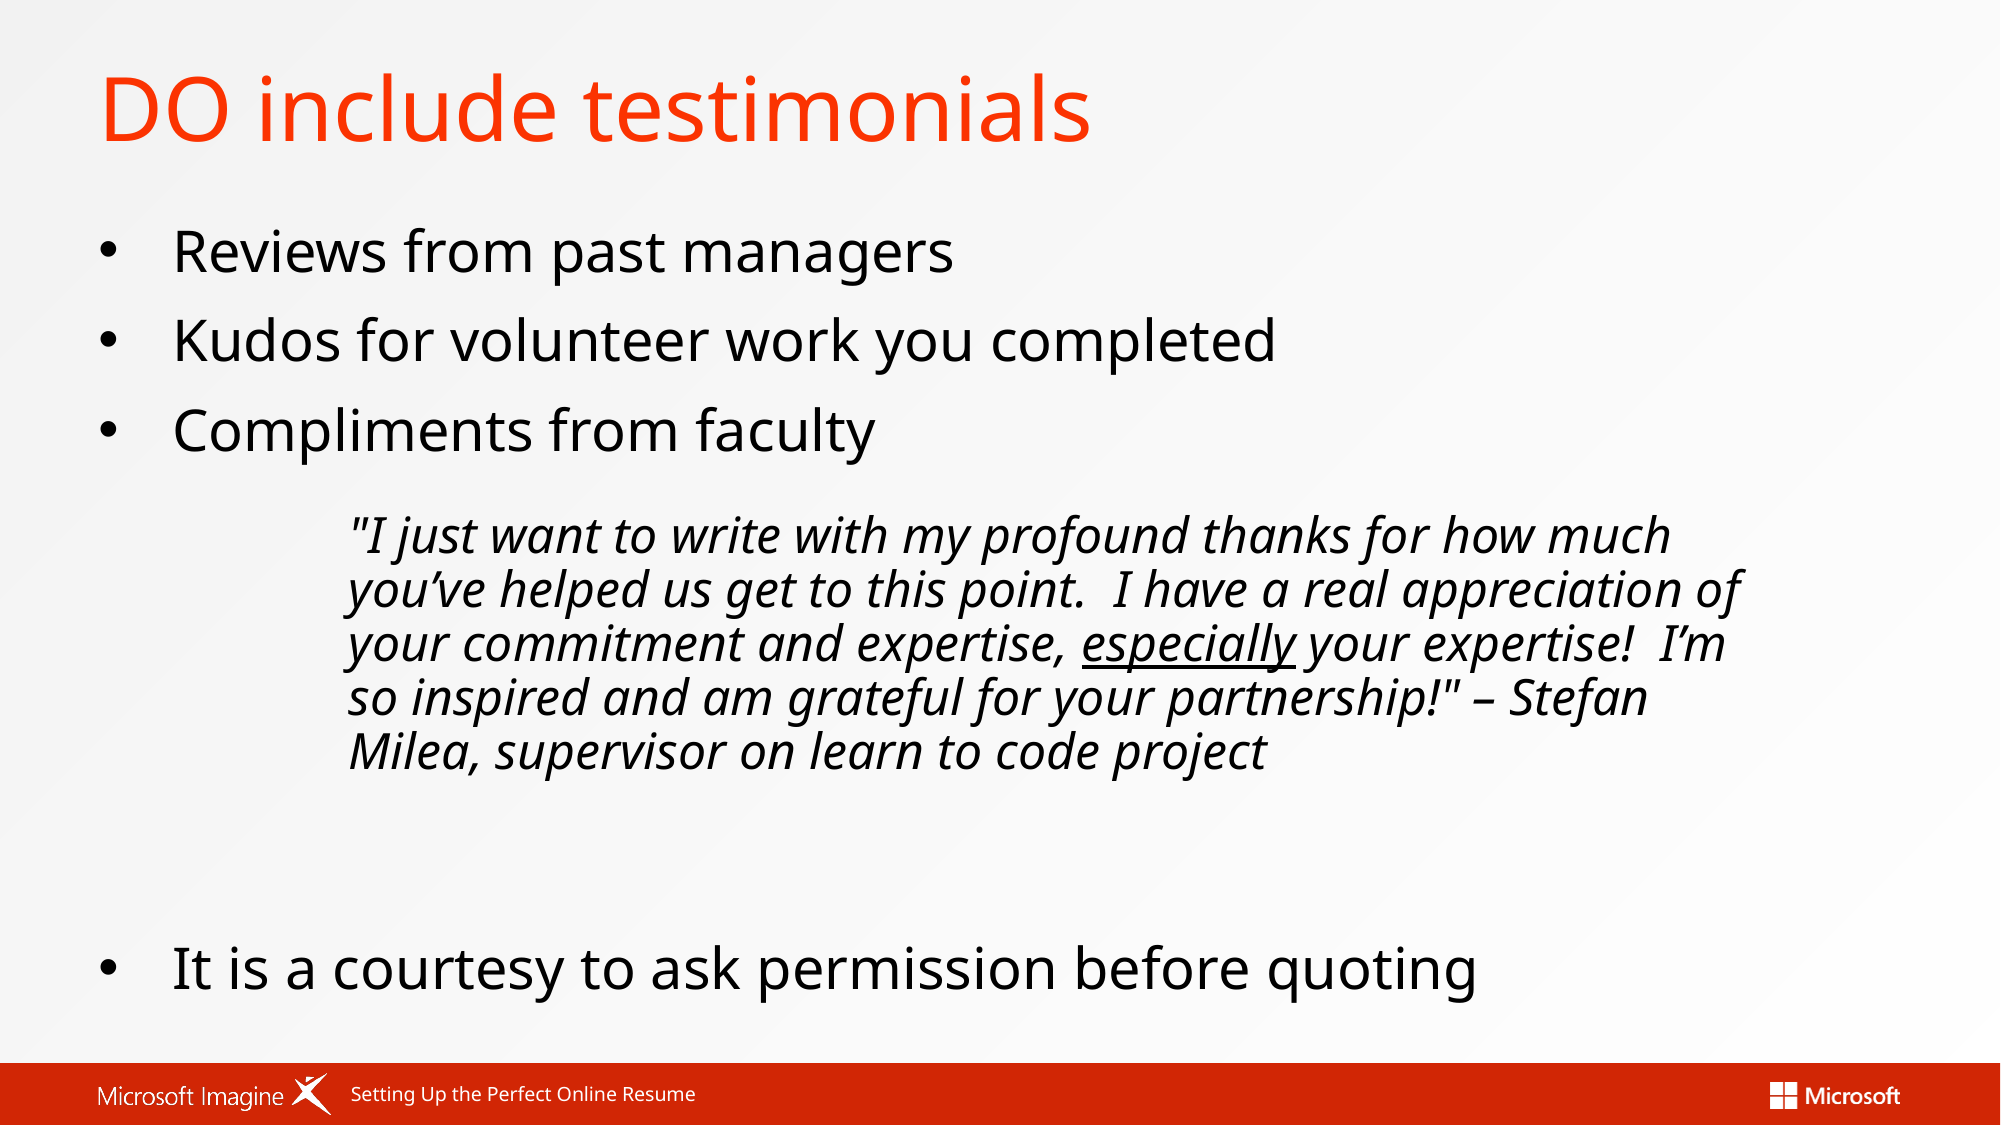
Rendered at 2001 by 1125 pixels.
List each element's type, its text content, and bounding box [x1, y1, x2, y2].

list Reviews from past managers Kudos for volunteer work you completed Compliments from faculty It is a courtesy to ask permission before quoting [83, 206, 1606, 1010]
footer Setting Up the Perfect Online Resume [336, 1063, 1071, 1124]
text_box "I just want to write with my profound thanks for how much you’ve helped us get to this point. I have a real appreciation of your commitment and expertise, especially your expertise! I’m so inspired and am grateful for your partnership!" – Stefan Milea, supervisor on learn to code project [318, 486, 1777, 871]
title DO include testimonials [83, 45, 1920, 192]
picture [1770, 1082, 1900, 1109]
